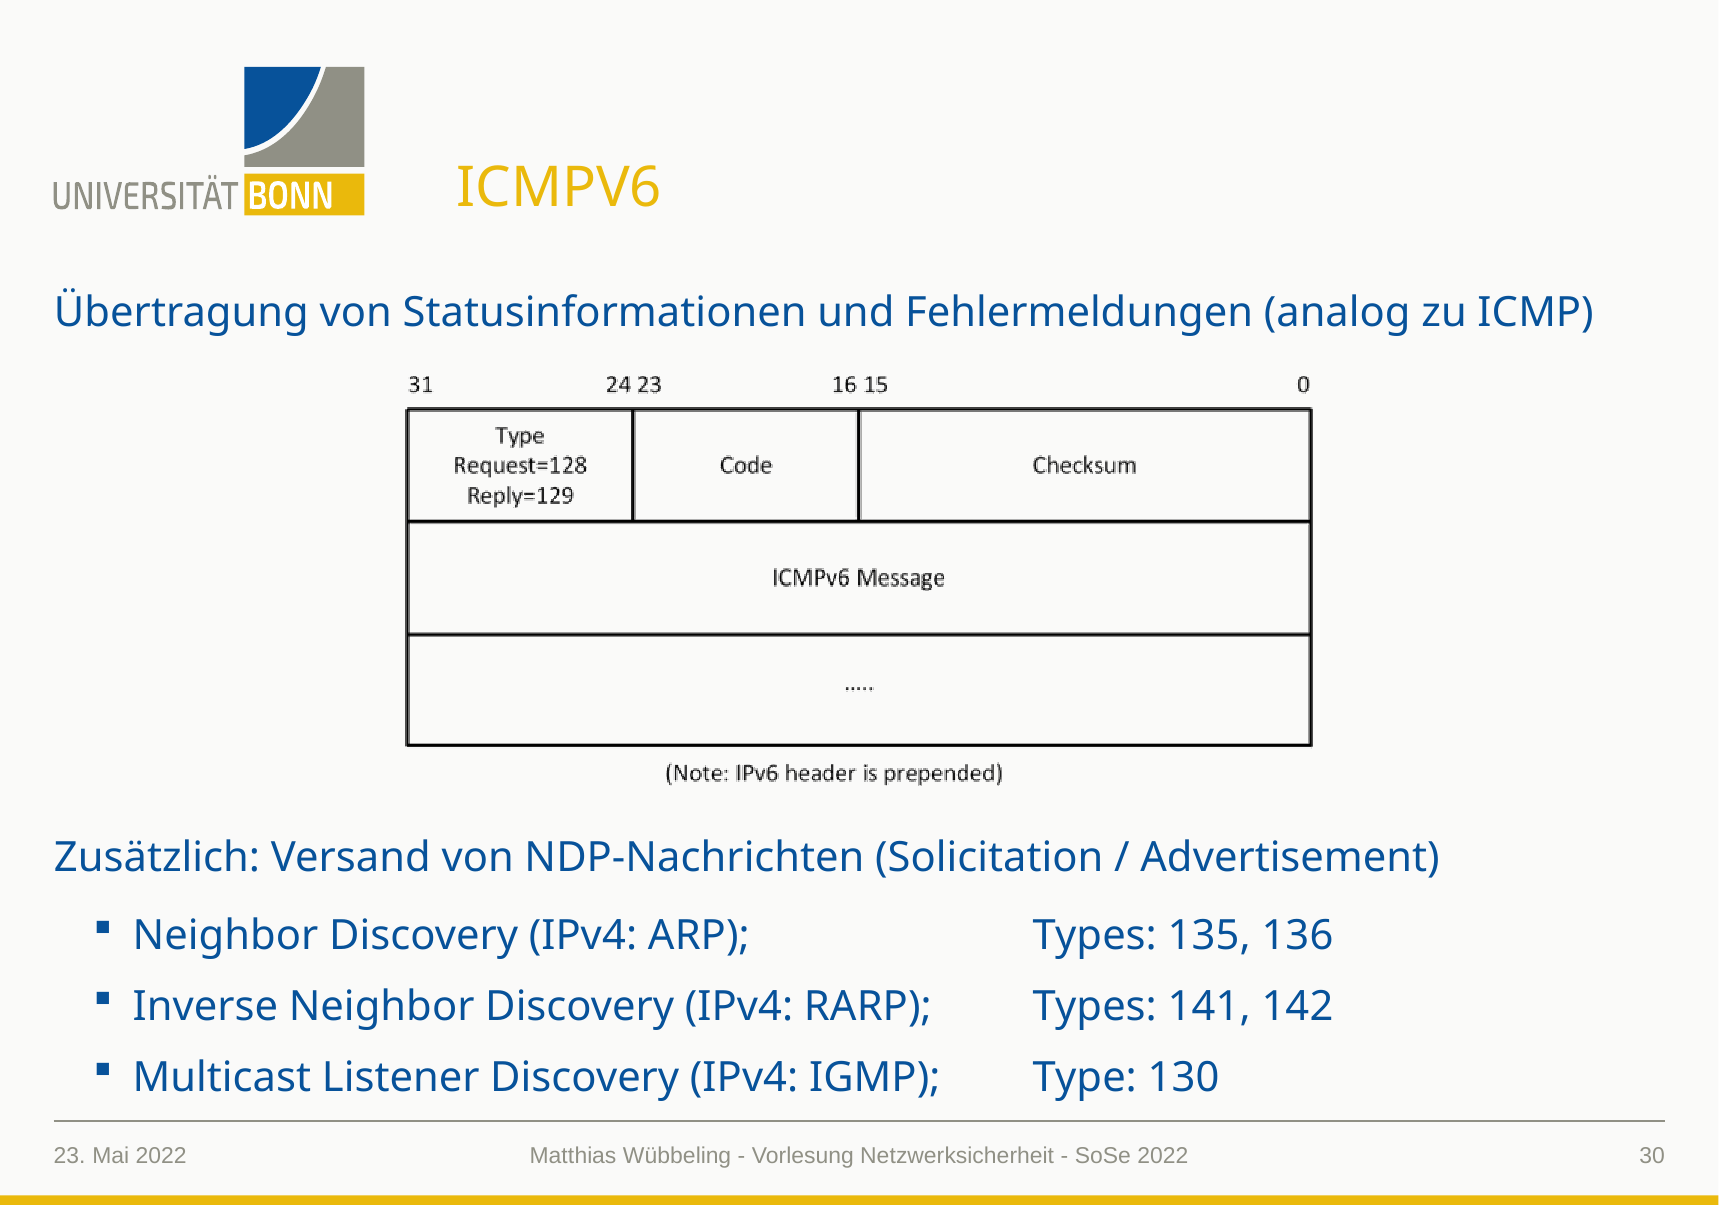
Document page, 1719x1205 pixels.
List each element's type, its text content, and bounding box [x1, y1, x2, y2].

slide_number 23. Mai 2022 [53, 1121, 215, 1189]
slide_number 30 [1557, 1121, 1665, 1189]
list Übertragung von Statusinformationen und Fehlermeldungen (analog zu ICMP) Zusätzlich: Versand von NDP-Nachrichten (Solicitation / Advertisement) Neighbor Discovery (IPv4: ARP); Types: 135, 136 Inverse Neighbor Discovery (IPv4: RARP); Types: 141, 142 Multicast Listener Discovery (IPv4: IGMP); Type: 130 [53, 284, 1665, 1055]
picture [400, 361, 1315, 792]
footer Matthias Wübbeling - Vorlesung Netzwerksicherheit - SoSe 2022 [389, 1121, 1329, 1189]
title ICMPv6 [456, 67, 1665, 218]
